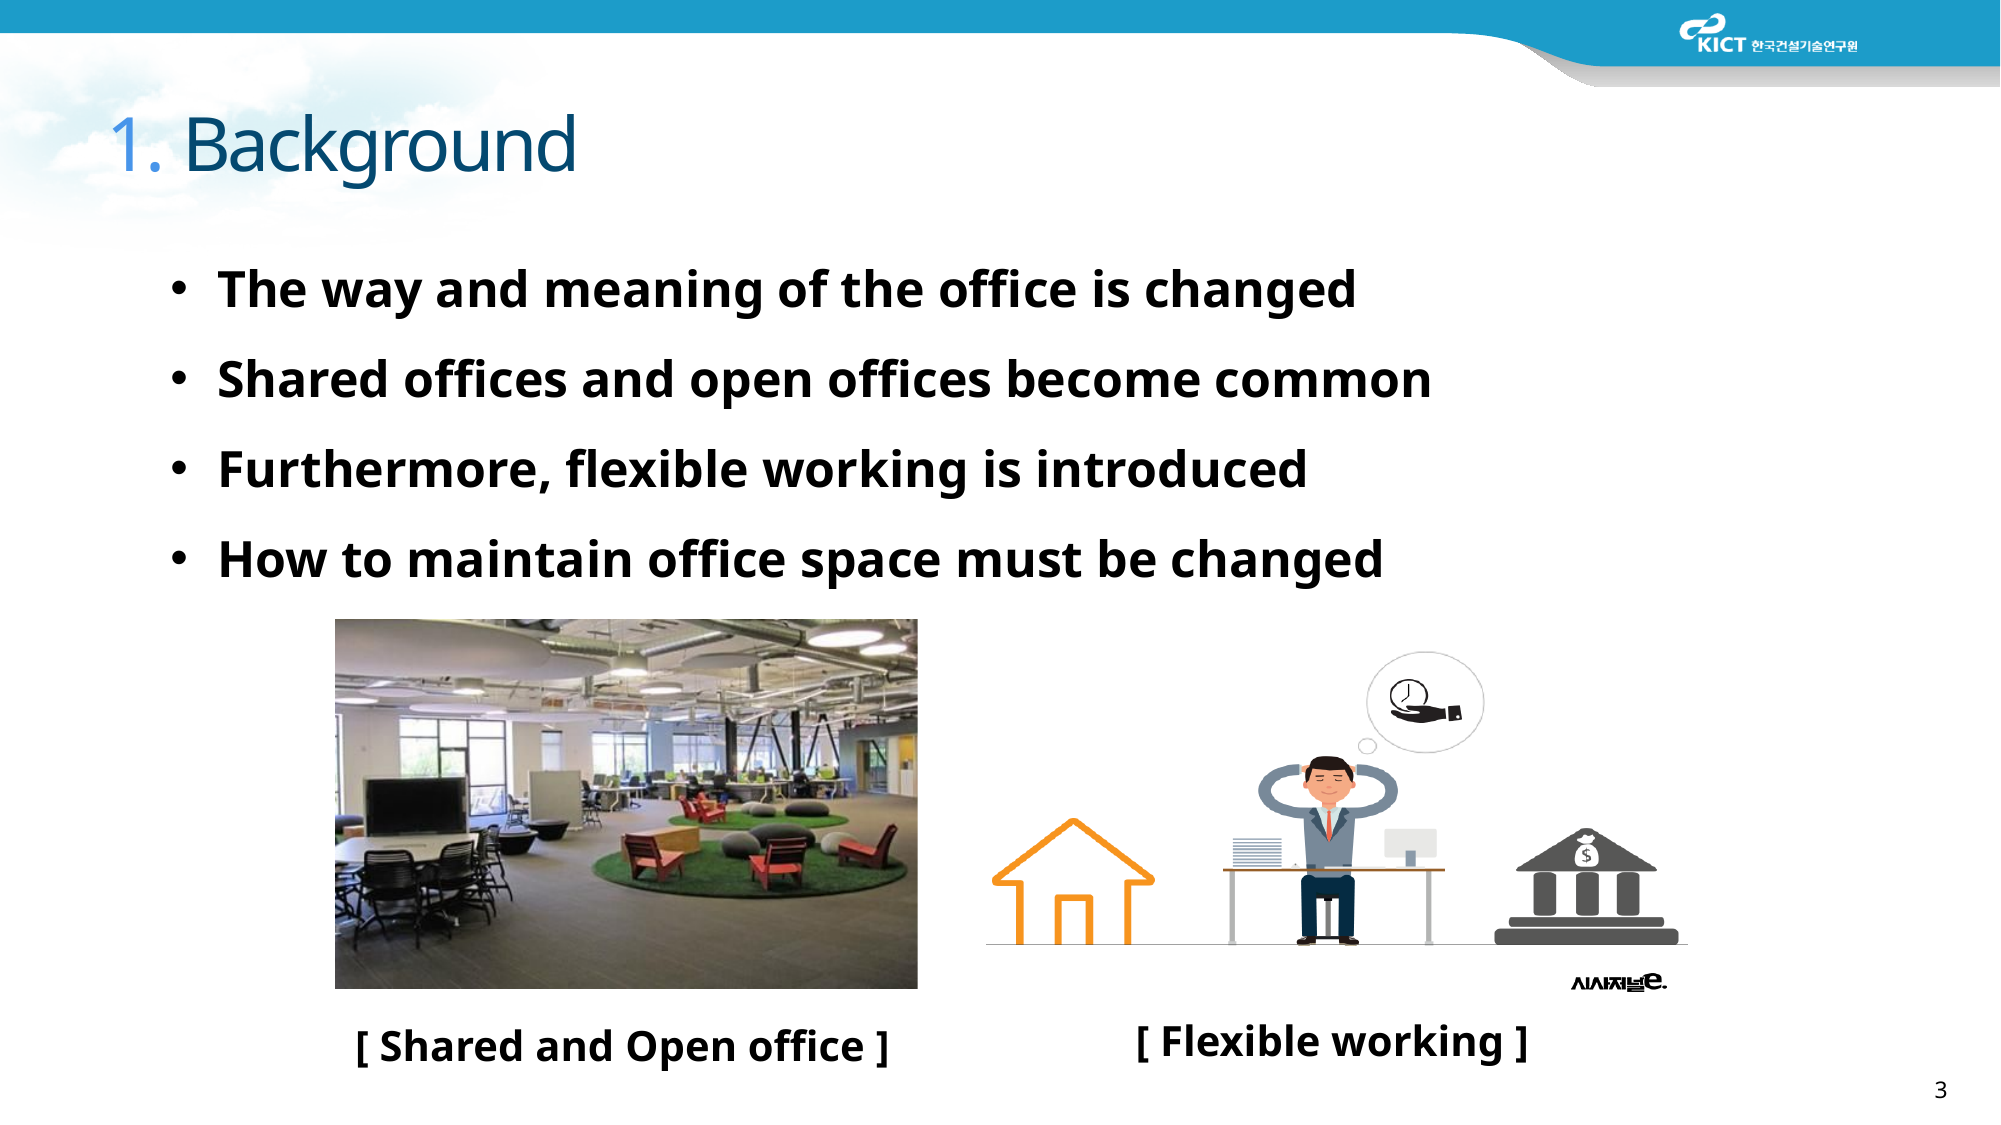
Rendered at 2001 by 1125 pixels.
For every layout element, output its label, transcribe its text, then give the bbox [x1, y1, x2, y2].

picture [335, 619, 918, 989]
text_box The way and meaning of the office is changed Shared offices and open offices become common Furthermore, flexible working is introduced How to maintain office space must be changed [155, 219, 1449, 595]
picture [0, 32, 566, 256]
text_box 1. Background [566, 89, 595, 195]
text_box [ Shared and Open office ] [340, 1012, 905, 1078]
text_box [ Flexible working ] [1120, 1020, 1544, 1073]
picture [969, 619, 1702, 1020]
picture [1679, 13, 1857, 52]
